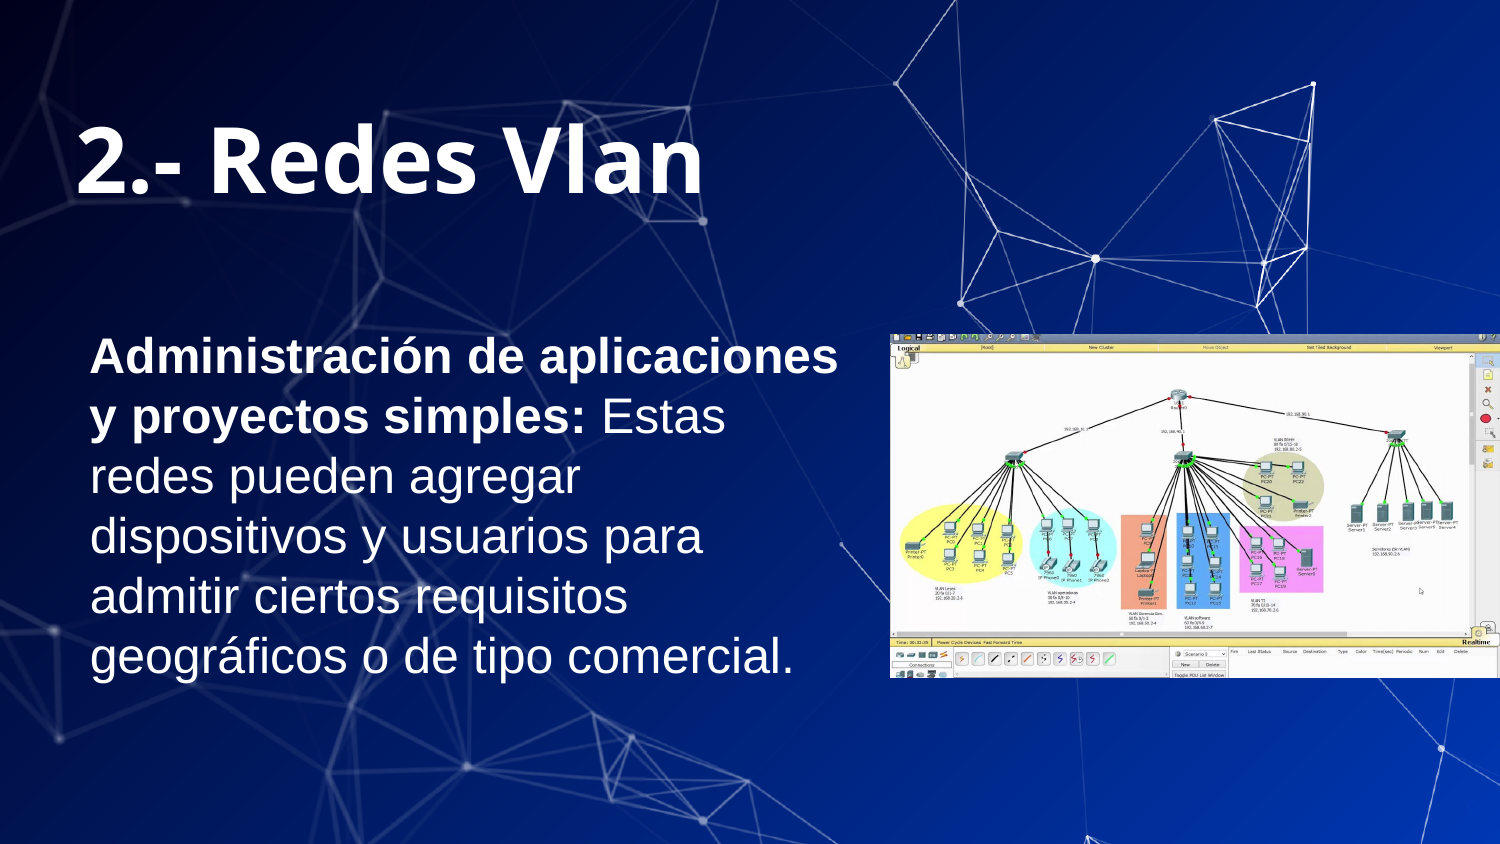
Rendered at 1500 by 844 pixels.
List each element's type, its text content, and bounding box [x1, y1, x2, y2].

title 2.- Redes Vlan [75, 71, 1064, 212]
picture [0, 0, 1500, 844]
slide_number 9 [1391, 779, 1482, 844]
text_box Administración de aplicaciones y proyectos simples: Estas redes pueden agregar dispositivos y usuarios para admitir ciertos requisitos geográficos o de tipo comercial. [75, 316, 867, 692]
